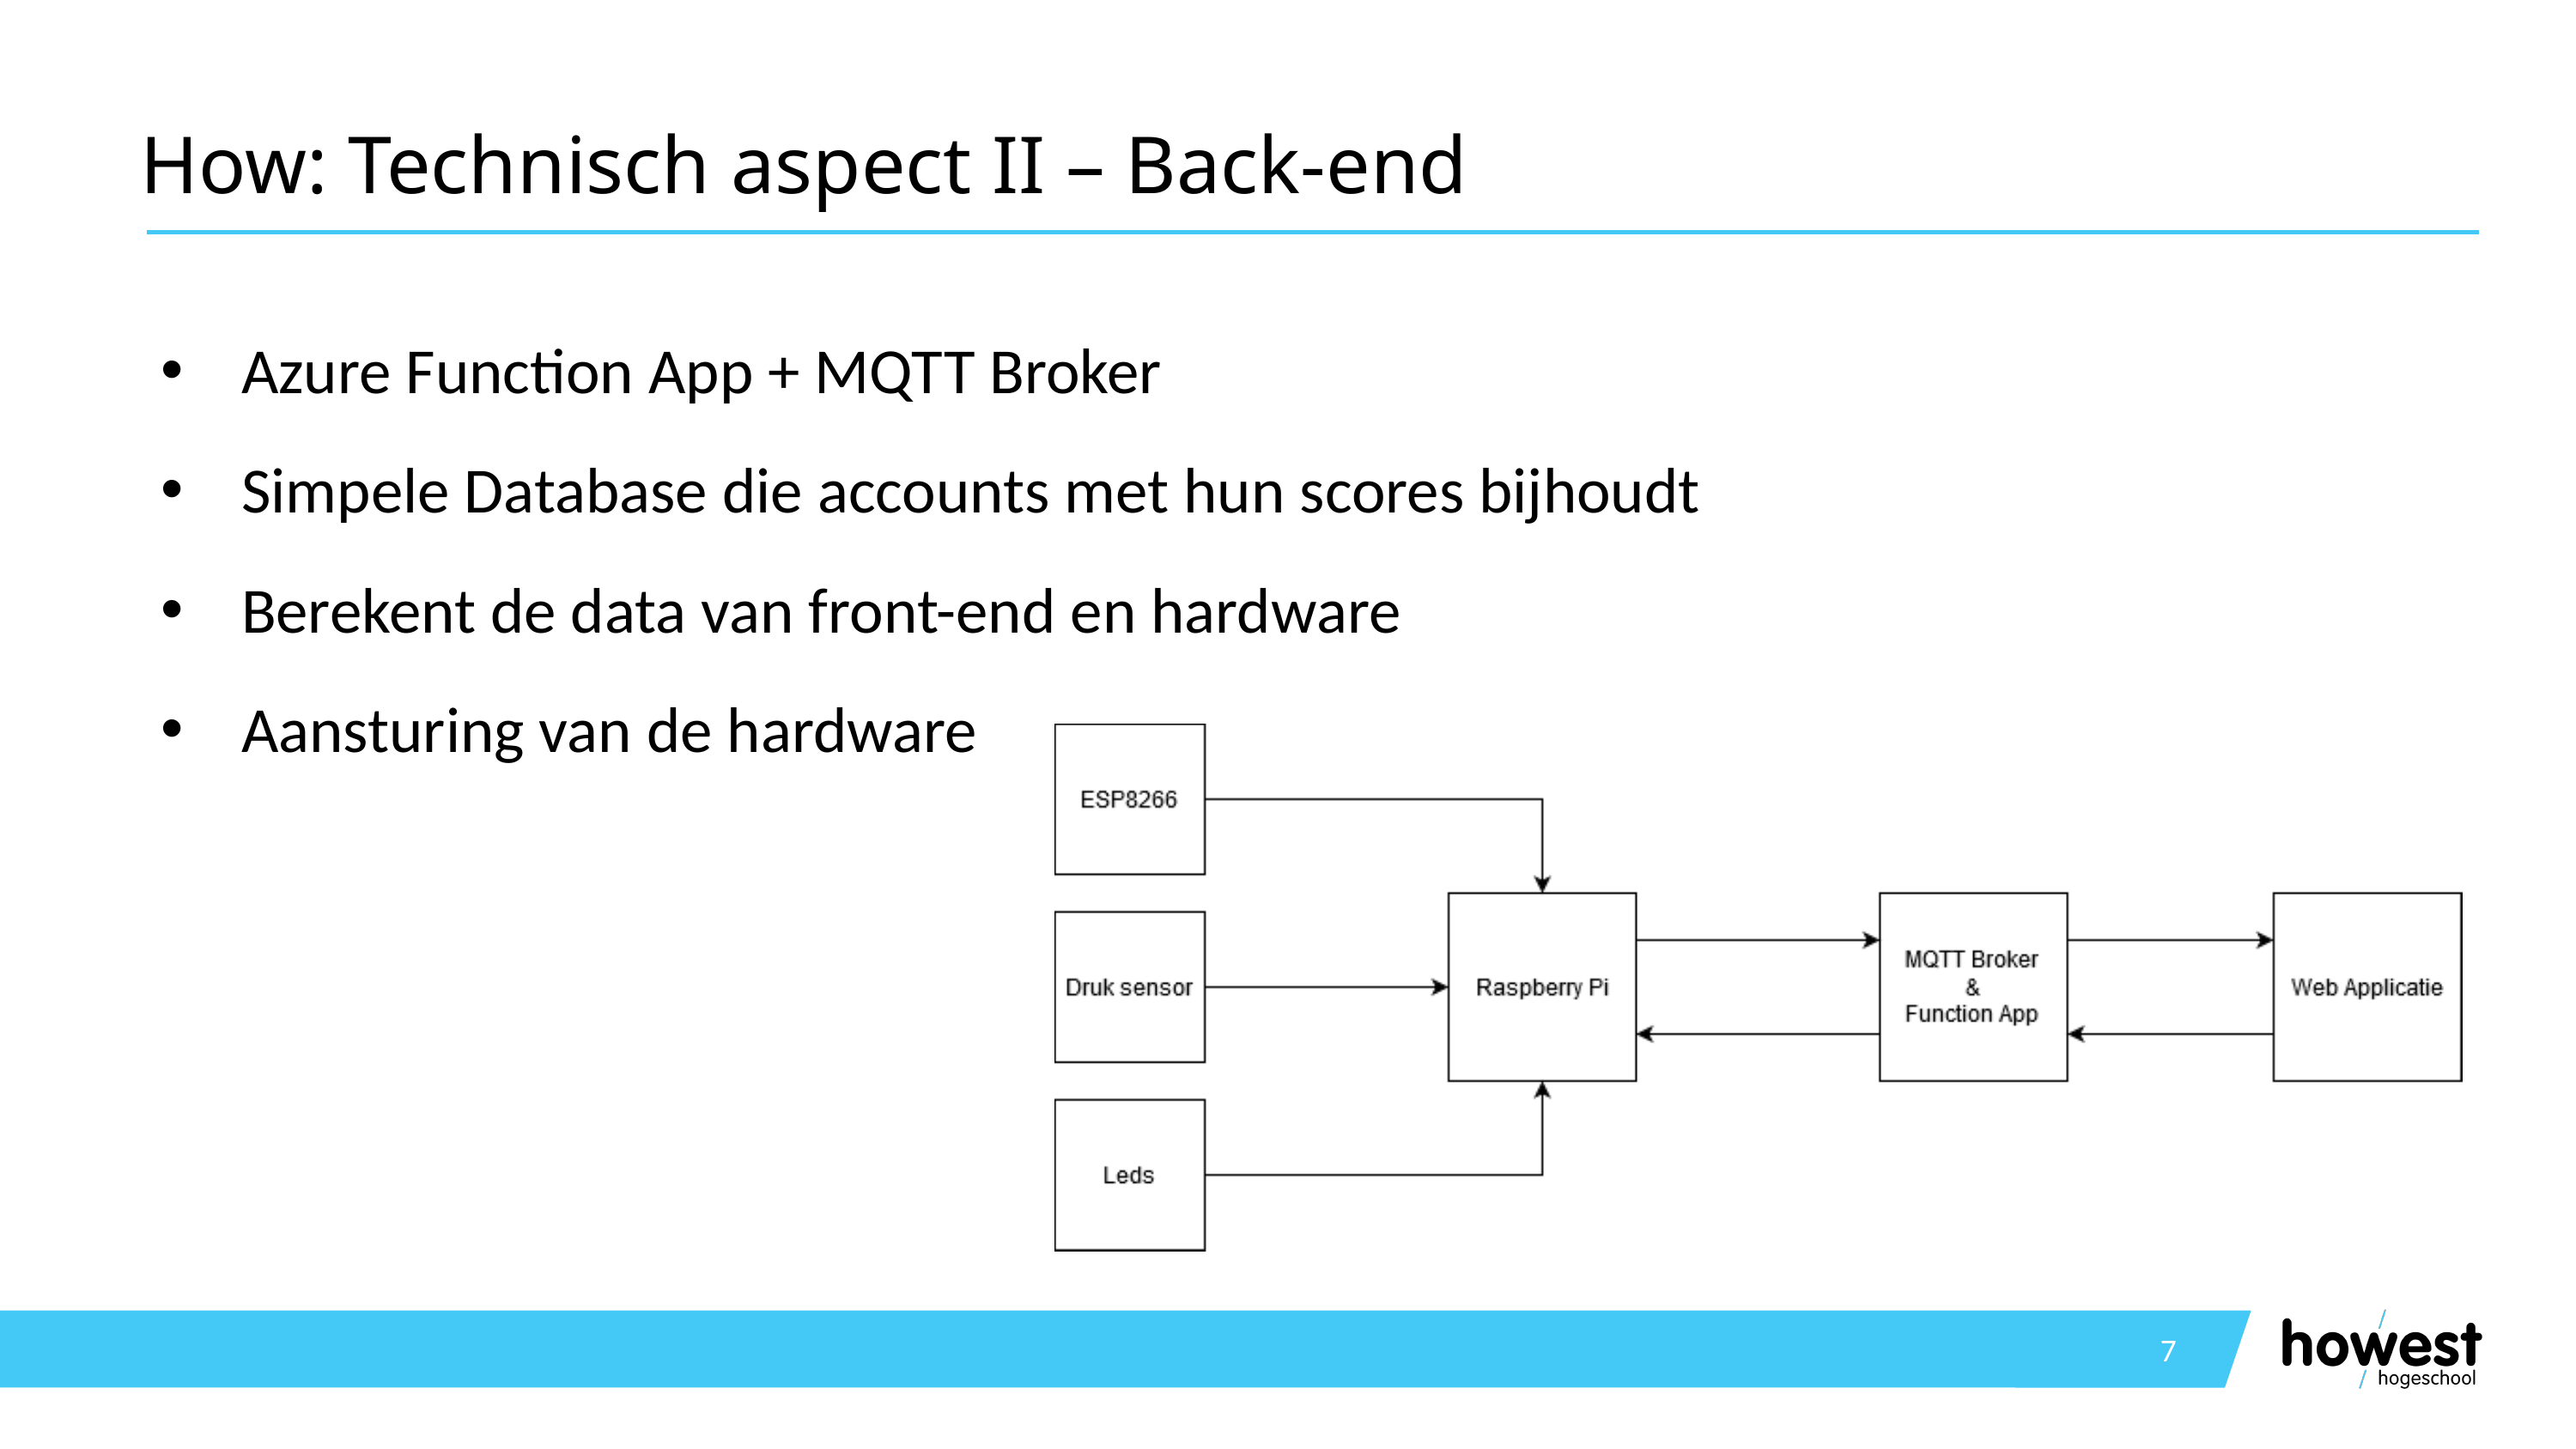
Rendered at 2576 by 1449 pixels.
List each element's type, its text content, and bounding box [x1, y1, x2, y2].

title How: Technisch aspect II – Back-end [140, 124, 2476, 215]
slide_number 7 [2048, 1310, 2190, 1388]
list Azure Function App + MQTT Broker Simpele Database die accounts met hun scores bijhoudt Berekent de data van front-end en hardware Aansturing van de hardware [148, 331, 2483, 1191]
picture [1054, 724, 2463, 1252]
picture [2251, 1288, 2512, 1421]
